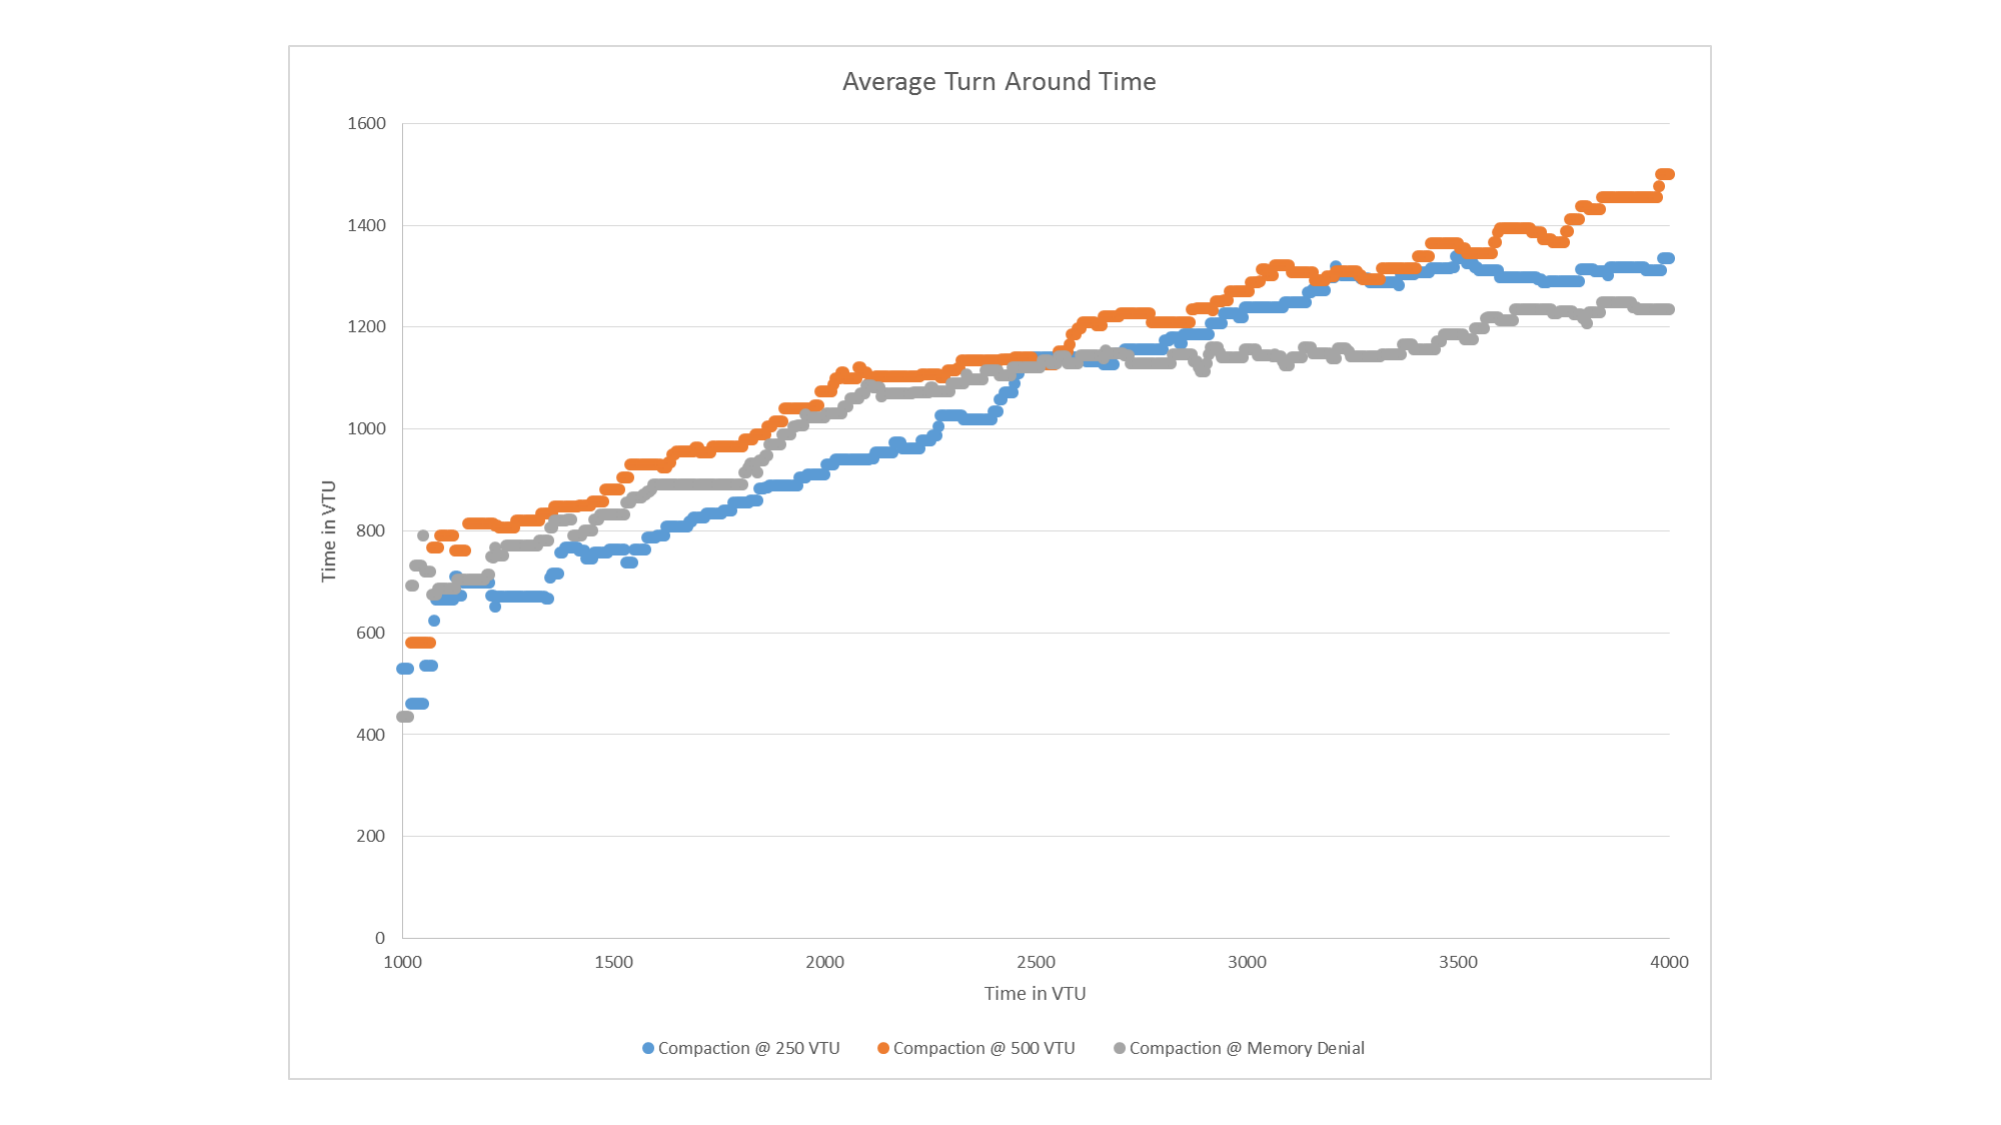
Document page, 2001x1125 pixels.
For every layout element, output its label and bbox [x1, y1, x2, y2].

picture [288, 45, 1712, 1080]
